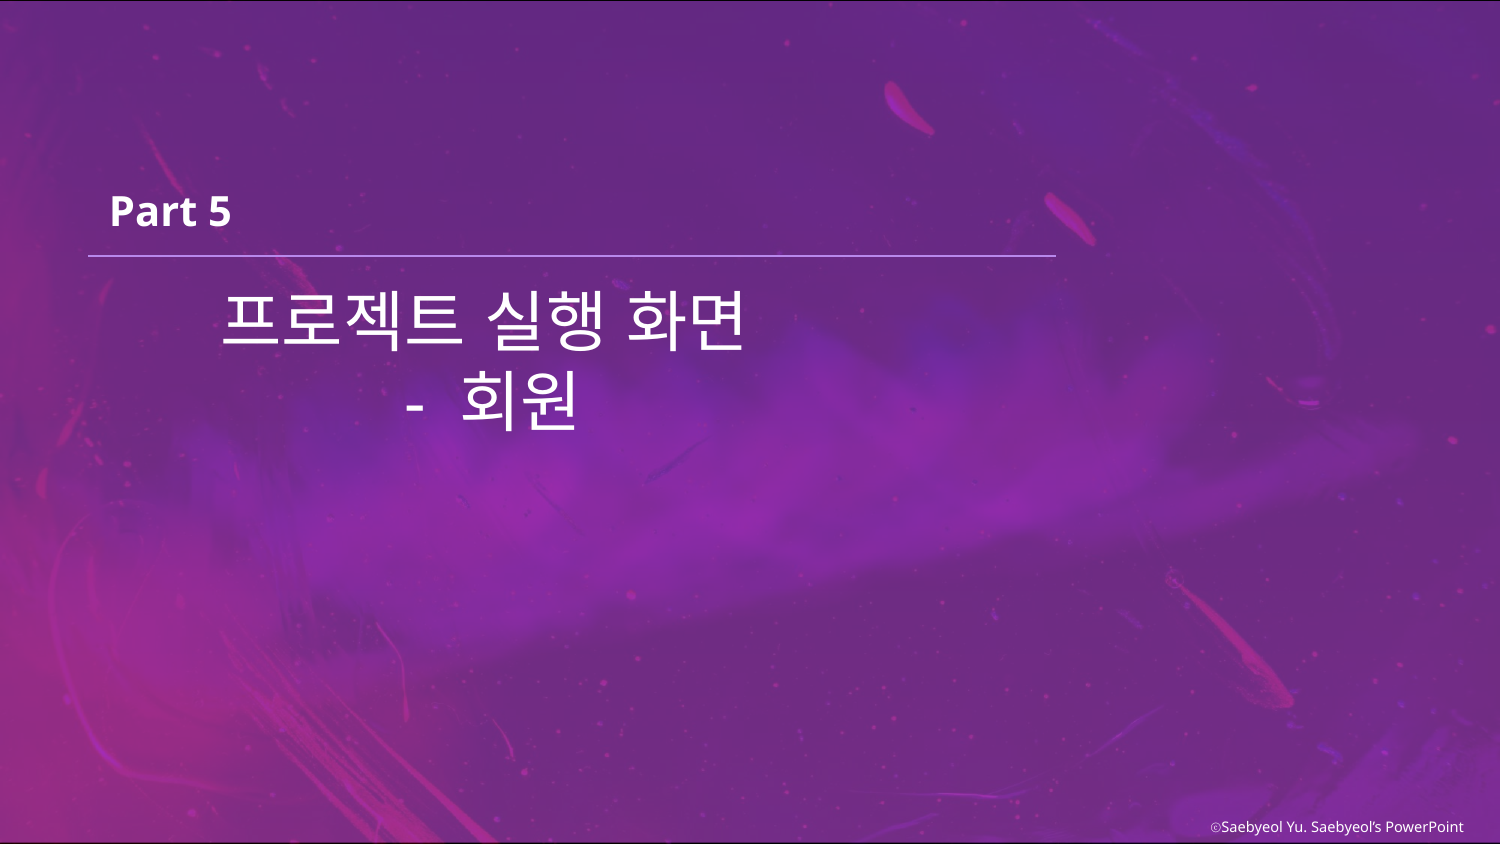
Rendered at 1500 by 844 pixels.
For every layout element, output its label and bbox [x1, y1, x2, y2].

text_box [0, 0, 1500, 844]
